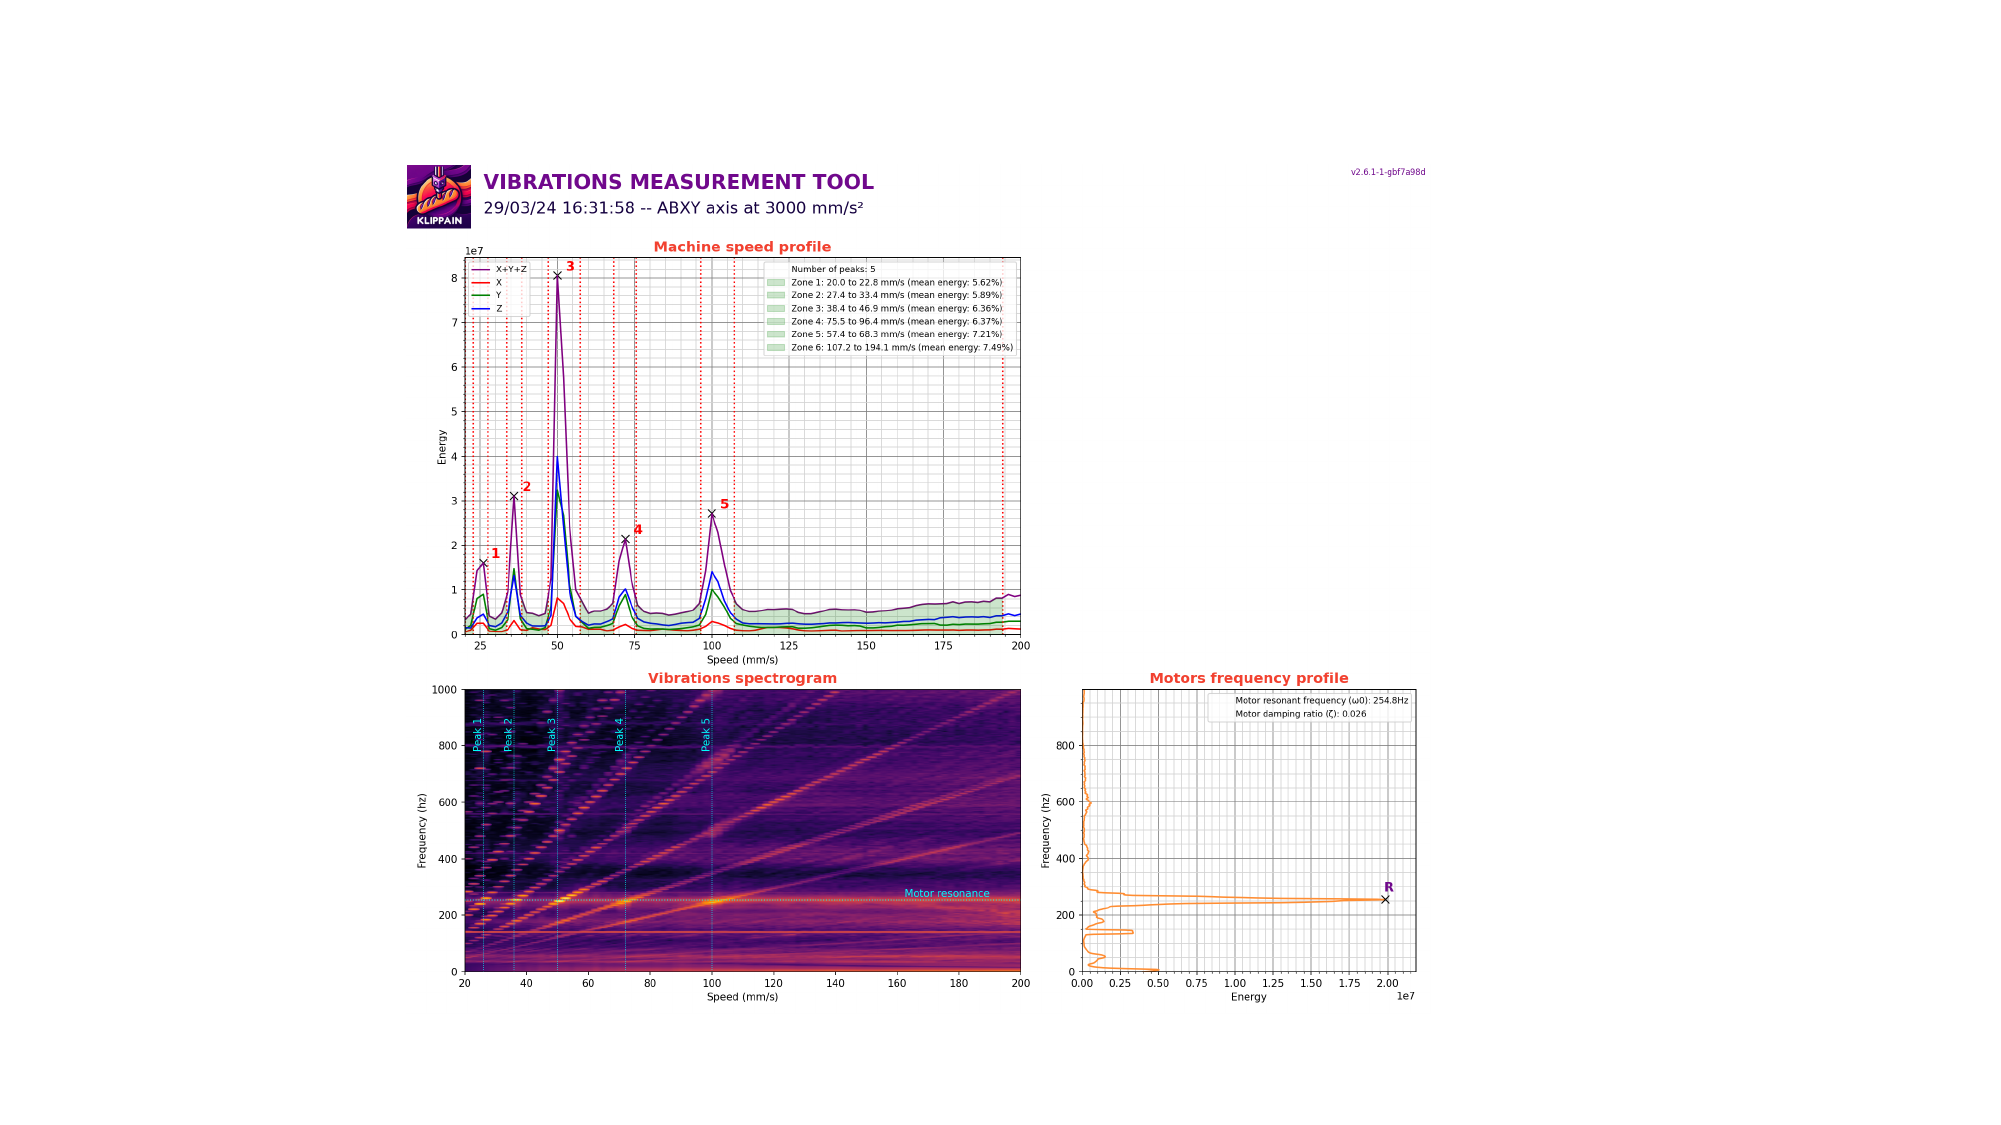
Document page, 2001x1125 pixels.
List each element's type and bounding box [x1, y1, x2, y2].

list [406, 164, 1431, 1014]
